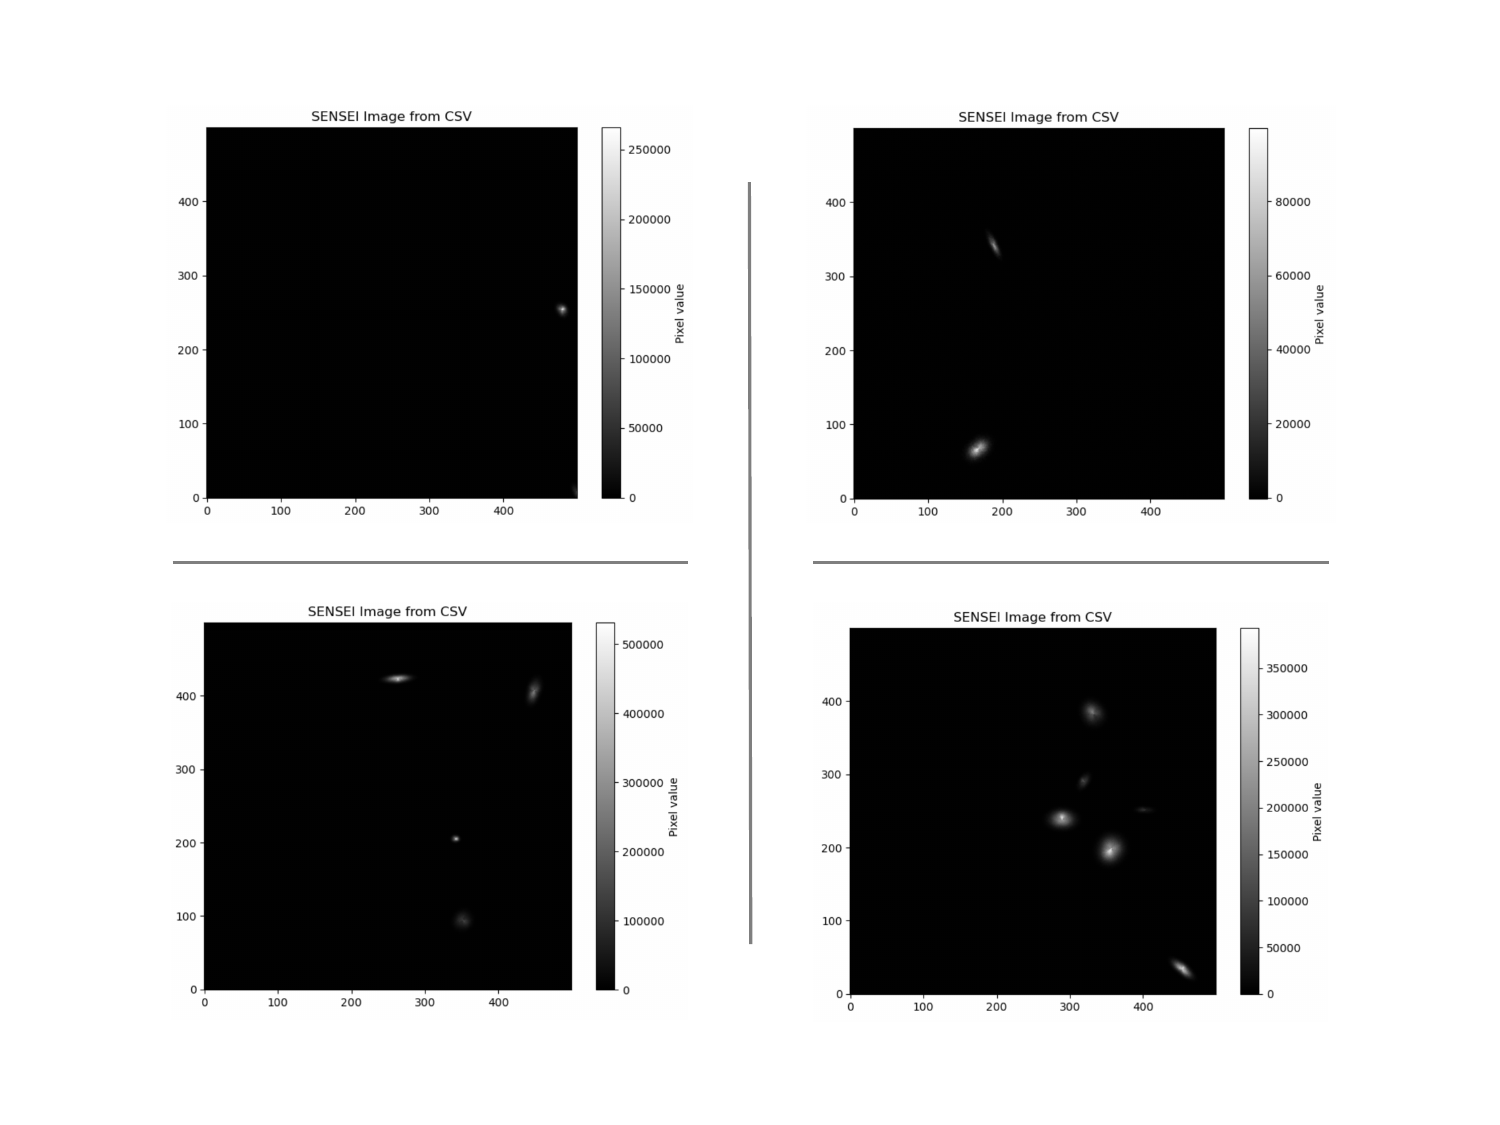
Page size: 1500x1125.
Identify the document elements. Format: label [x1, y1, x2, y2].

picture [813, 602, 1328, 1022]
picture [171, 602, 688, 1020]
picture [806, 105, 1336, 523]
picture [166, 105, 693, 523]
